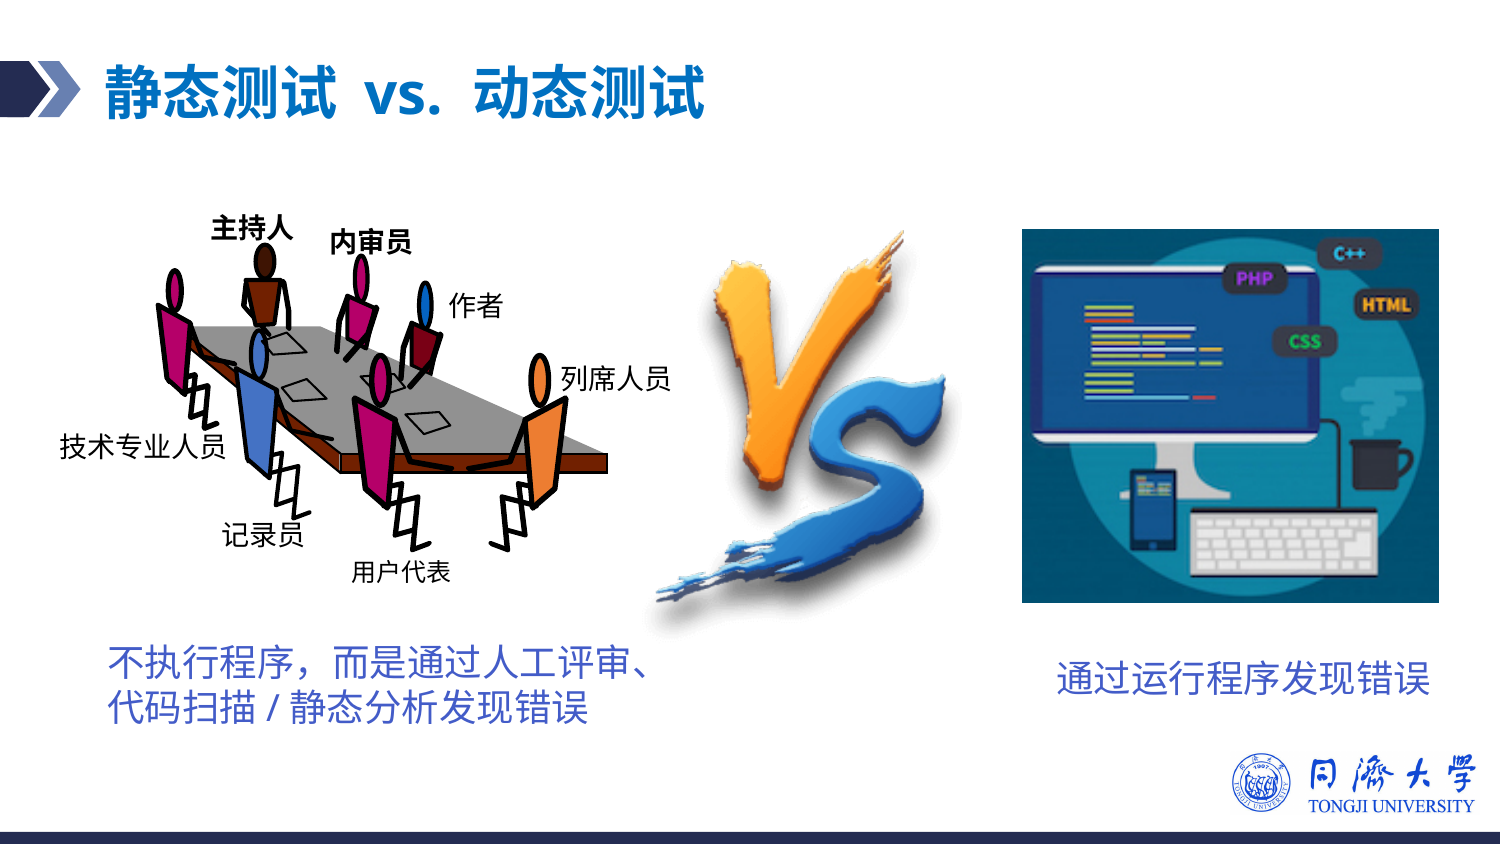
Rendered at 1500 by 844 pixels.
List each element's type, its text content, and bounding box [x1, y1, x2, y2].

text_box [46, 205, 685, 593]
picture [1030, 237, 1423, 594]
text_box 通过运行程序发现错误 [1041, 647, 1468, 708]
picture [637, 230, 966, 645]
picture [1230, 751, 1480, 815]
title 静态测试 vs. 动态测试 [89, 47, 963, 120]
text_box 不执行程序，而是通过人工评审、代码扫描/静态分析发现错误 [92, 631, 678, 737]
